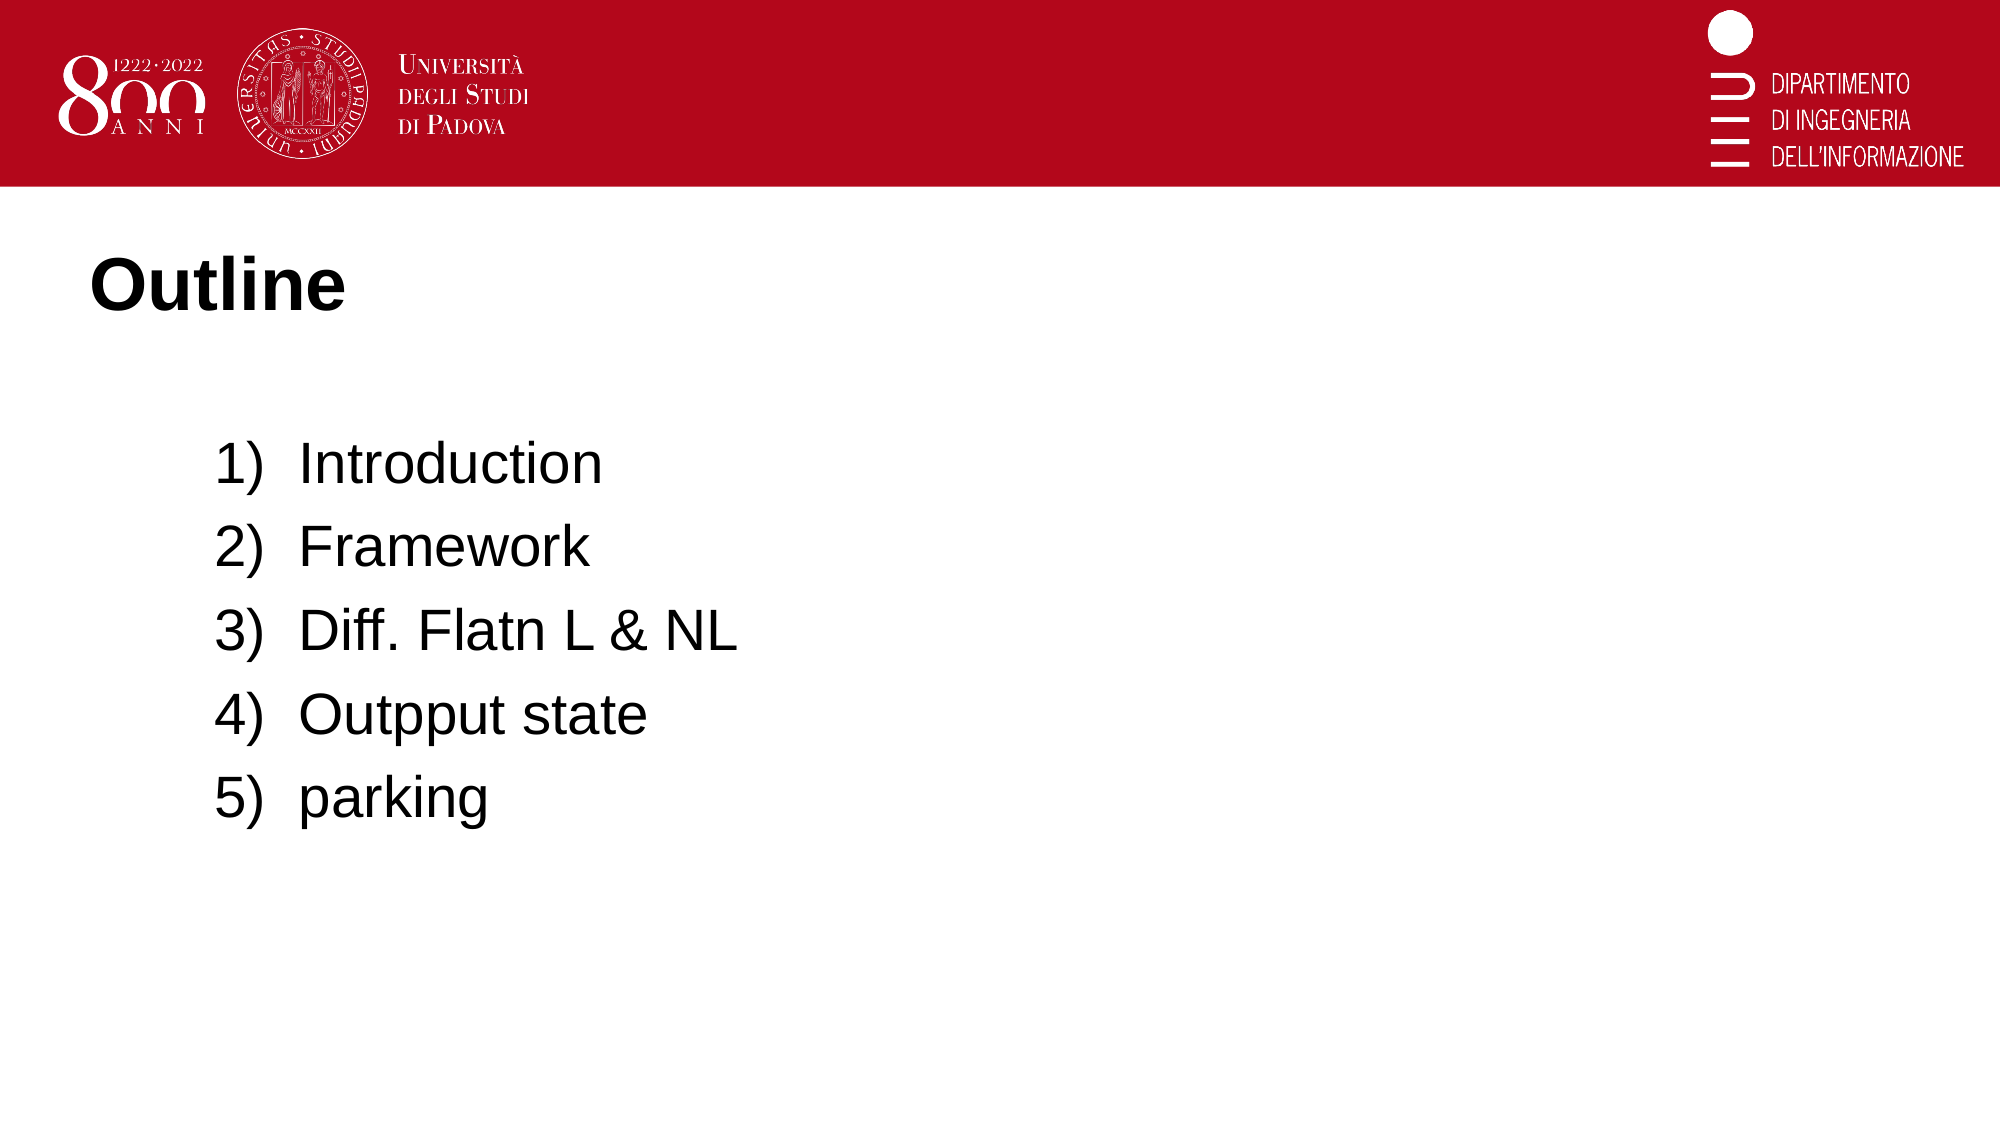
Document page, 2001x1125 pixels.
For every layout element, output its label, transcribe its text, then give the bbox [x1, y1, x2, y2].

title Outline [74, 189, 2000, 384]
list Introduction Framework Diff. Flatn L & NL Outpput state parking [199, 425, 966, 937]
picture [1663, 0, 2000, 221]
